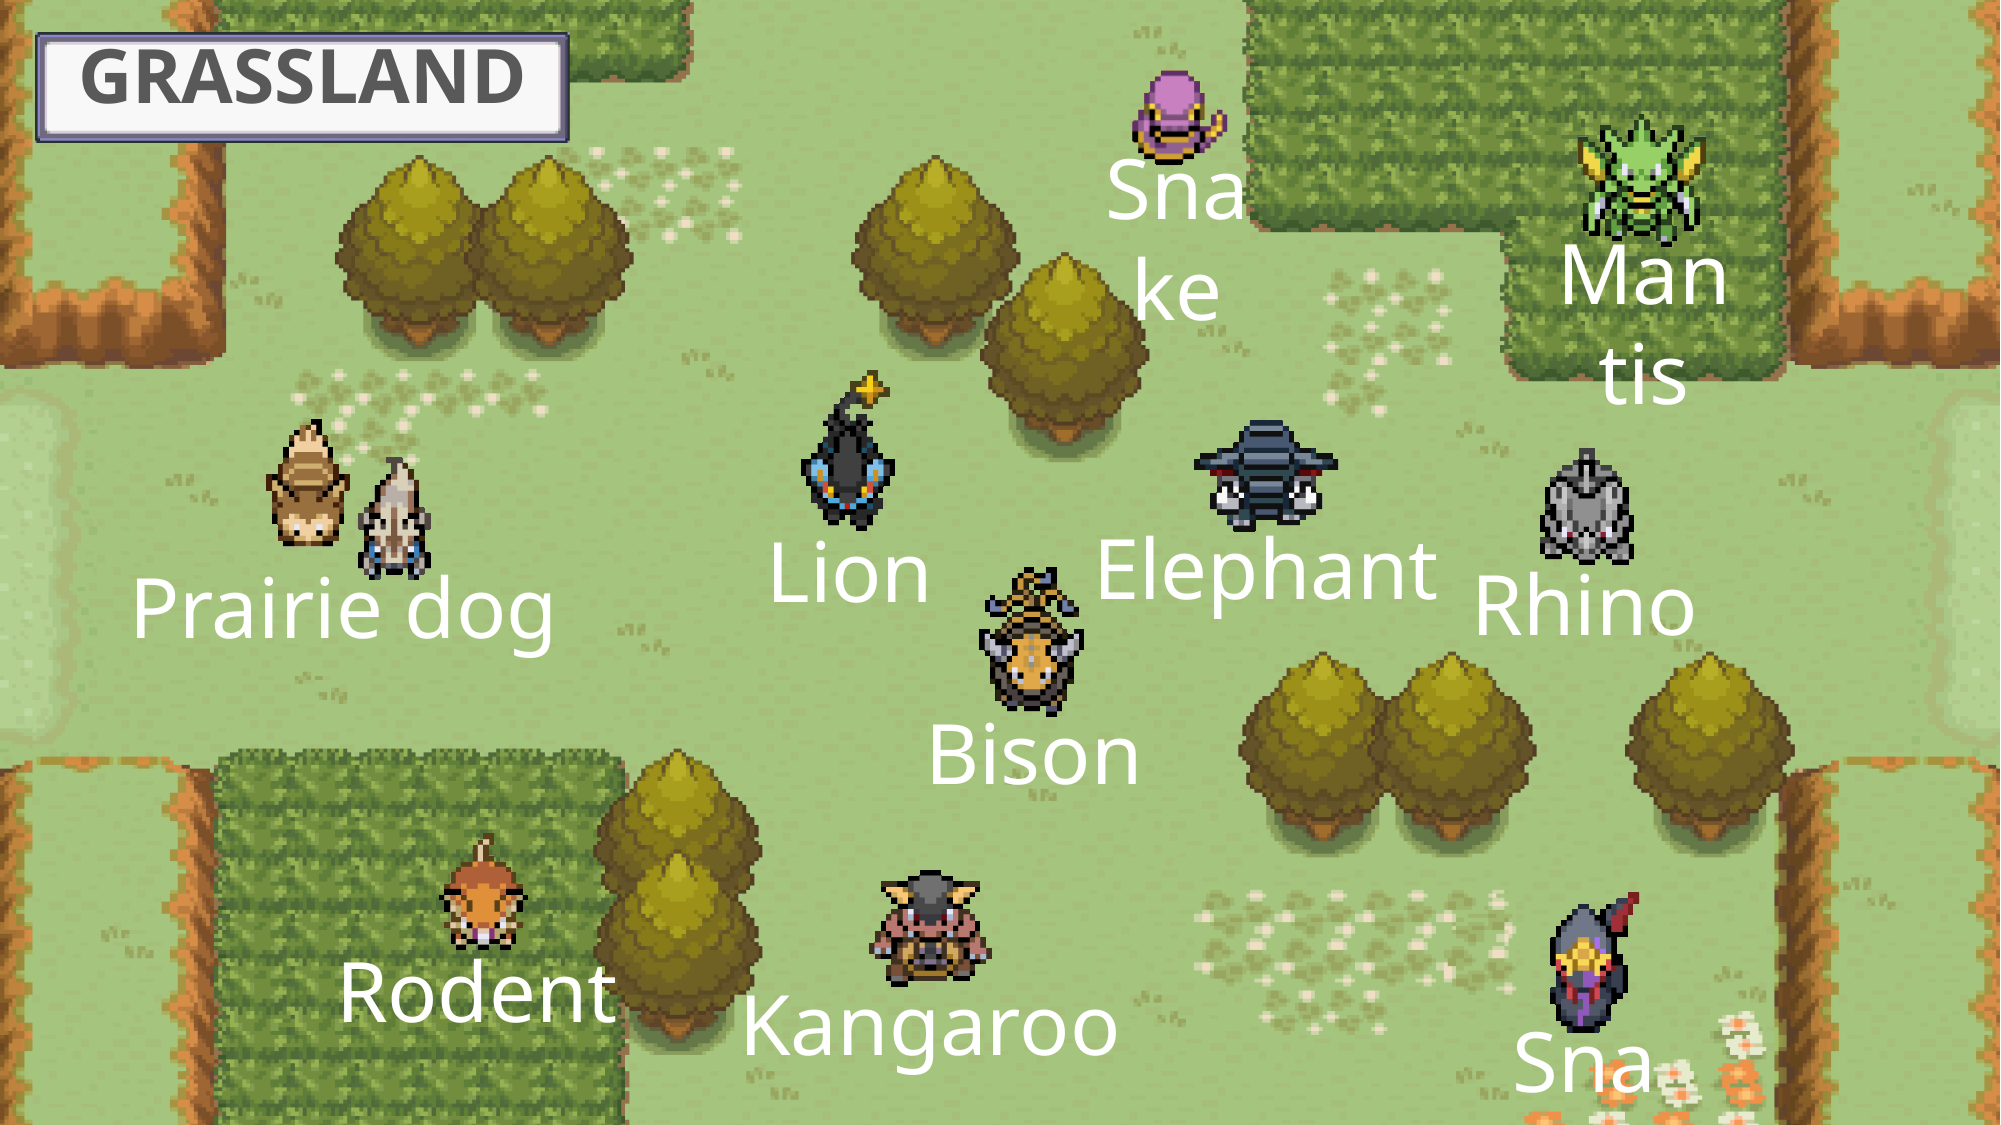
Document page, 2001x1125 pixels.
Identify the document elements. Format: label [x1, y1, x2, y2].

text_box [0, 0, 2000, 1125]
text_box [35, 29, 570, 143]
